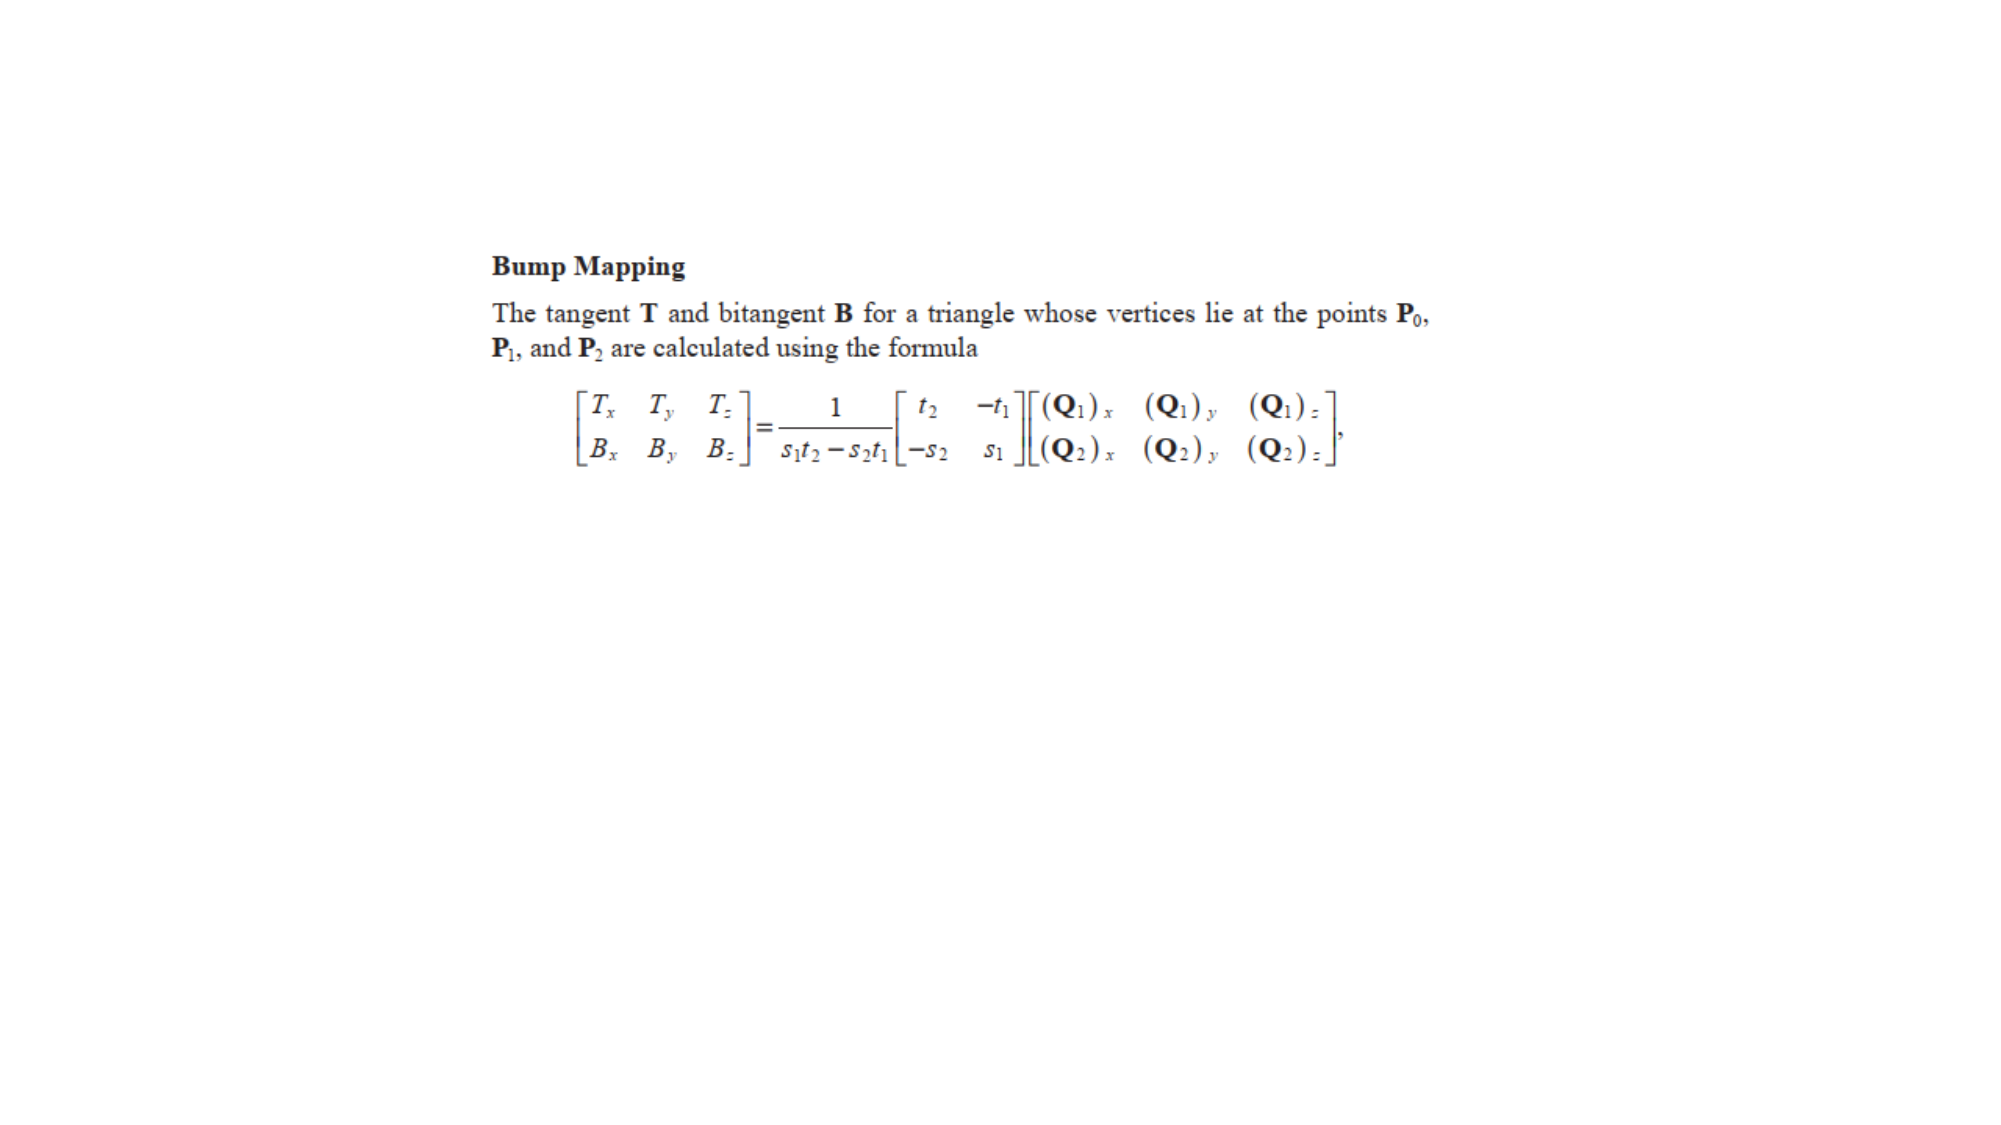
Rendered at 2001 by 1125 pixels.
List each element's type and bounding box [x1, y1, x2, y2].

picture [487, 247, 1434, 470]
